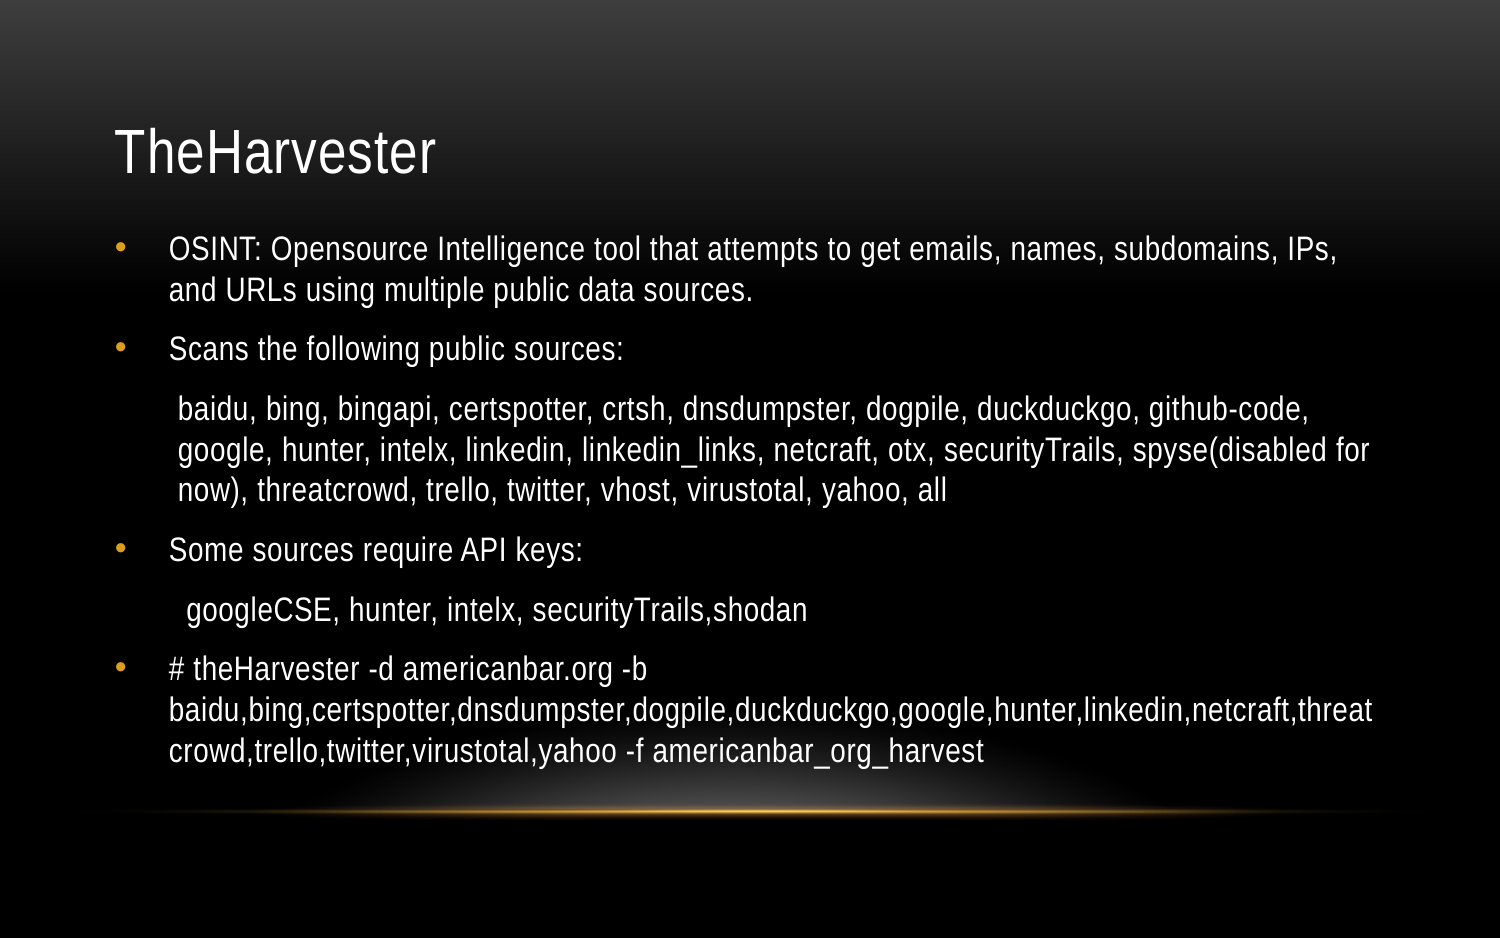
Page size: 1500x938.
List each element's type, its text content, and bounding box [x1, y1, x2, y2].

list OSINT: Opensource Intelligence tool that attempts to get emails, names, subdomains, IPs, and URLs using multiple public data sources. Scans the following public sources: baidu, bing, bingapi, certspotter, crtsh, dnsdumpster, dogpile, duckduckgo, github-code, google, hunter, intelx, linkedin, linkedin_links, netcraft, otx, securityTrails, spyse(disabled for now), threatcrowd, trello, twitter, vhost, virustotal, yahoo, all Some sources require API keys: googleCSE, hunter, intelx, securityTrails,shodan # theHarvester -d americanbar.org -b baidu,bing,certspotter,dnsdumpster,dogpile,duckduckgo,google,hunter,linkedin,netcraft,threatcrowd,trello,twitter,virustotal,yahoo -f americanbar_org_harvest [99, 218, 1400, 782]
picture [0, 0, 1500, 938]
title TheHarvester [99, 37, 1400, 194]
